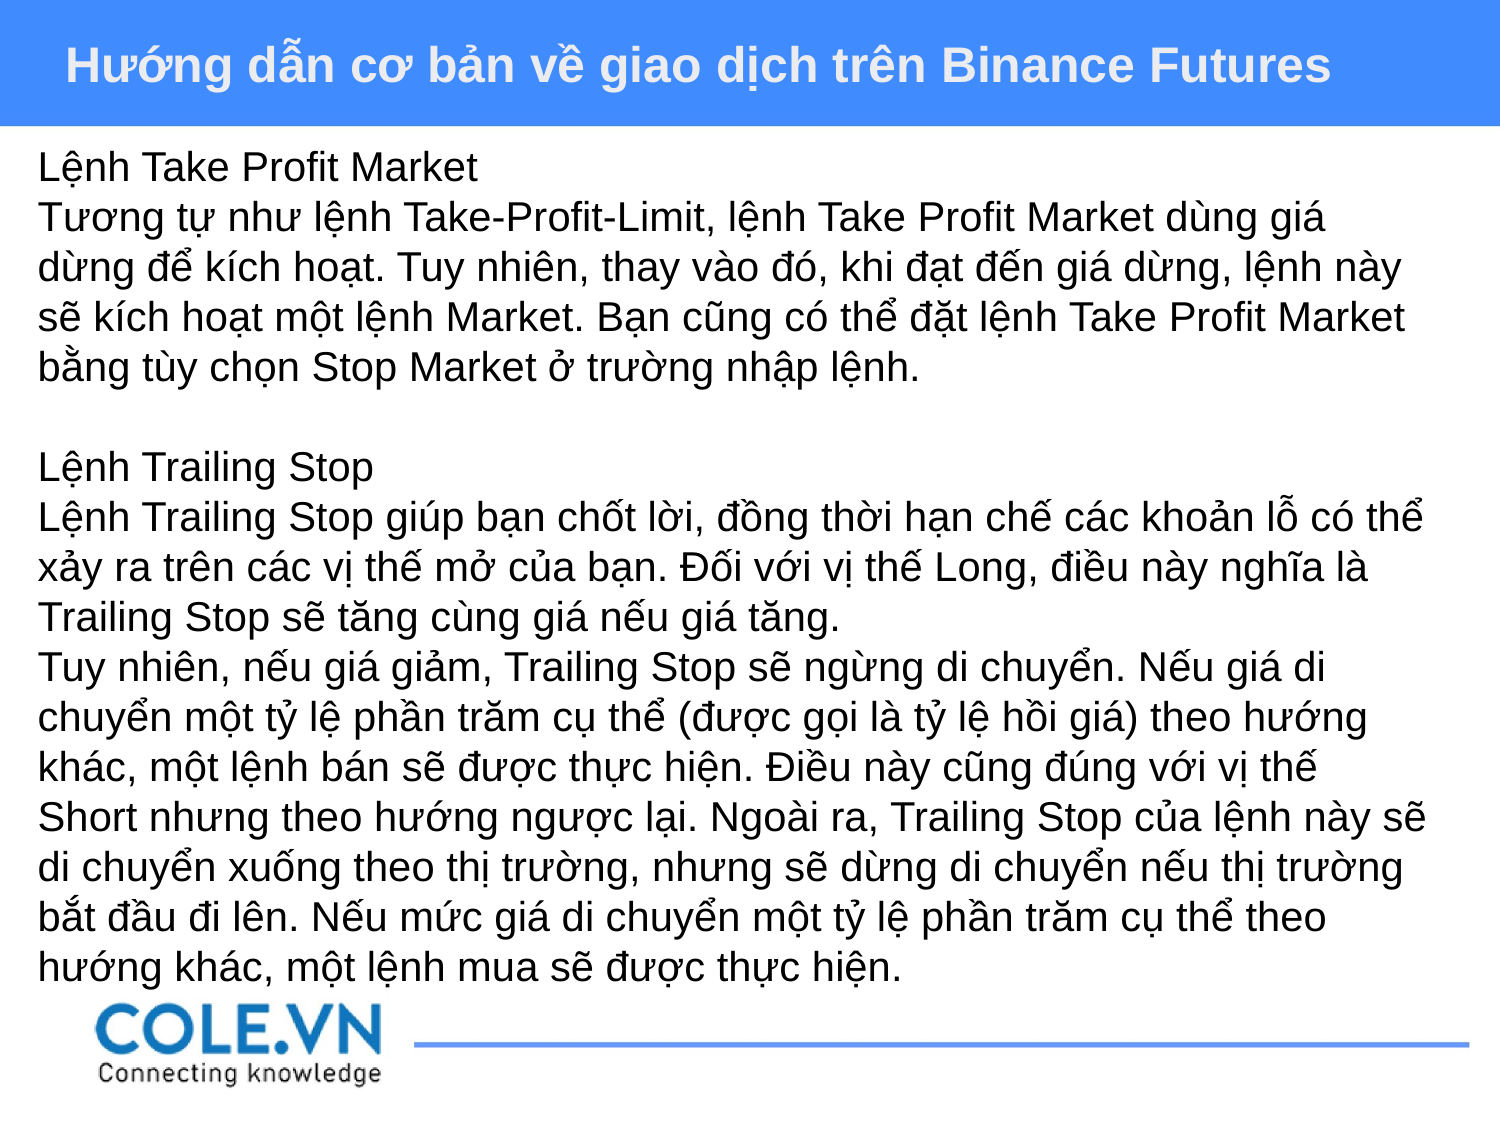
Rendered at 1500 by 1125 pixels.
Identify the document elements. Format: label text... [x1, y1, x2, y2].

picture [0, 0, 1500, 1125]
text_box Lệnh Take Profit Market Tương tự như lệnh Take-Profit-Limit, lệnh Take Profit Market dùng giá dừng để kích hoạt. Tuy nhiên, thay vào đó, khi đạt đến giá dừng, lệnh này sẽ kích hoạt một lệnh Market. Bạn cũng có thể đặt lệnh Take Profit Market bằng tùy chọn Stop Market ở trường nhập lệnh. Lệnh Trailing Stop Lệnh Trailing Stop giúp bạn chốt lời, đồng thời hạn chế các khoản lỗ có thể xảy ra trên các vị thế mở của bạn. Đối với vị thế Long, điều này nghĩa là Trailing Stop sẽ tăng cùng giá nếu giá tăng. Tuy nhiên, nếu giá giảm, Trailing Stop sẽ ngừng di chuyển. Nếu giá di chuyển một tỷ lệ phần trăm cụ thể (được gọi là tỷ lệ hồi giá) theo hướng khác, một lệnh bán sẽ được thực hiện. Điều này cũng đúng với vị thế Short nhưng theo hướng ngược lại. Ngoài ra, Trailing Stop của lệnh này sẽ di chuyển xuống theo thị trường, nhưng sẽ dừng di chuyển nếu thị trường bắt đầu đi lên. Nếu mức giá di chuyển một tỷ lệ phần trăm cụ thể theo hướng khác, một lệnh mua sẽ được thực hiện. [22, 124, 1444, 953]
text_box Hướng dẫn cơ bản về giao dịch trên Binance Futures [50, 25, 1423, 101]
